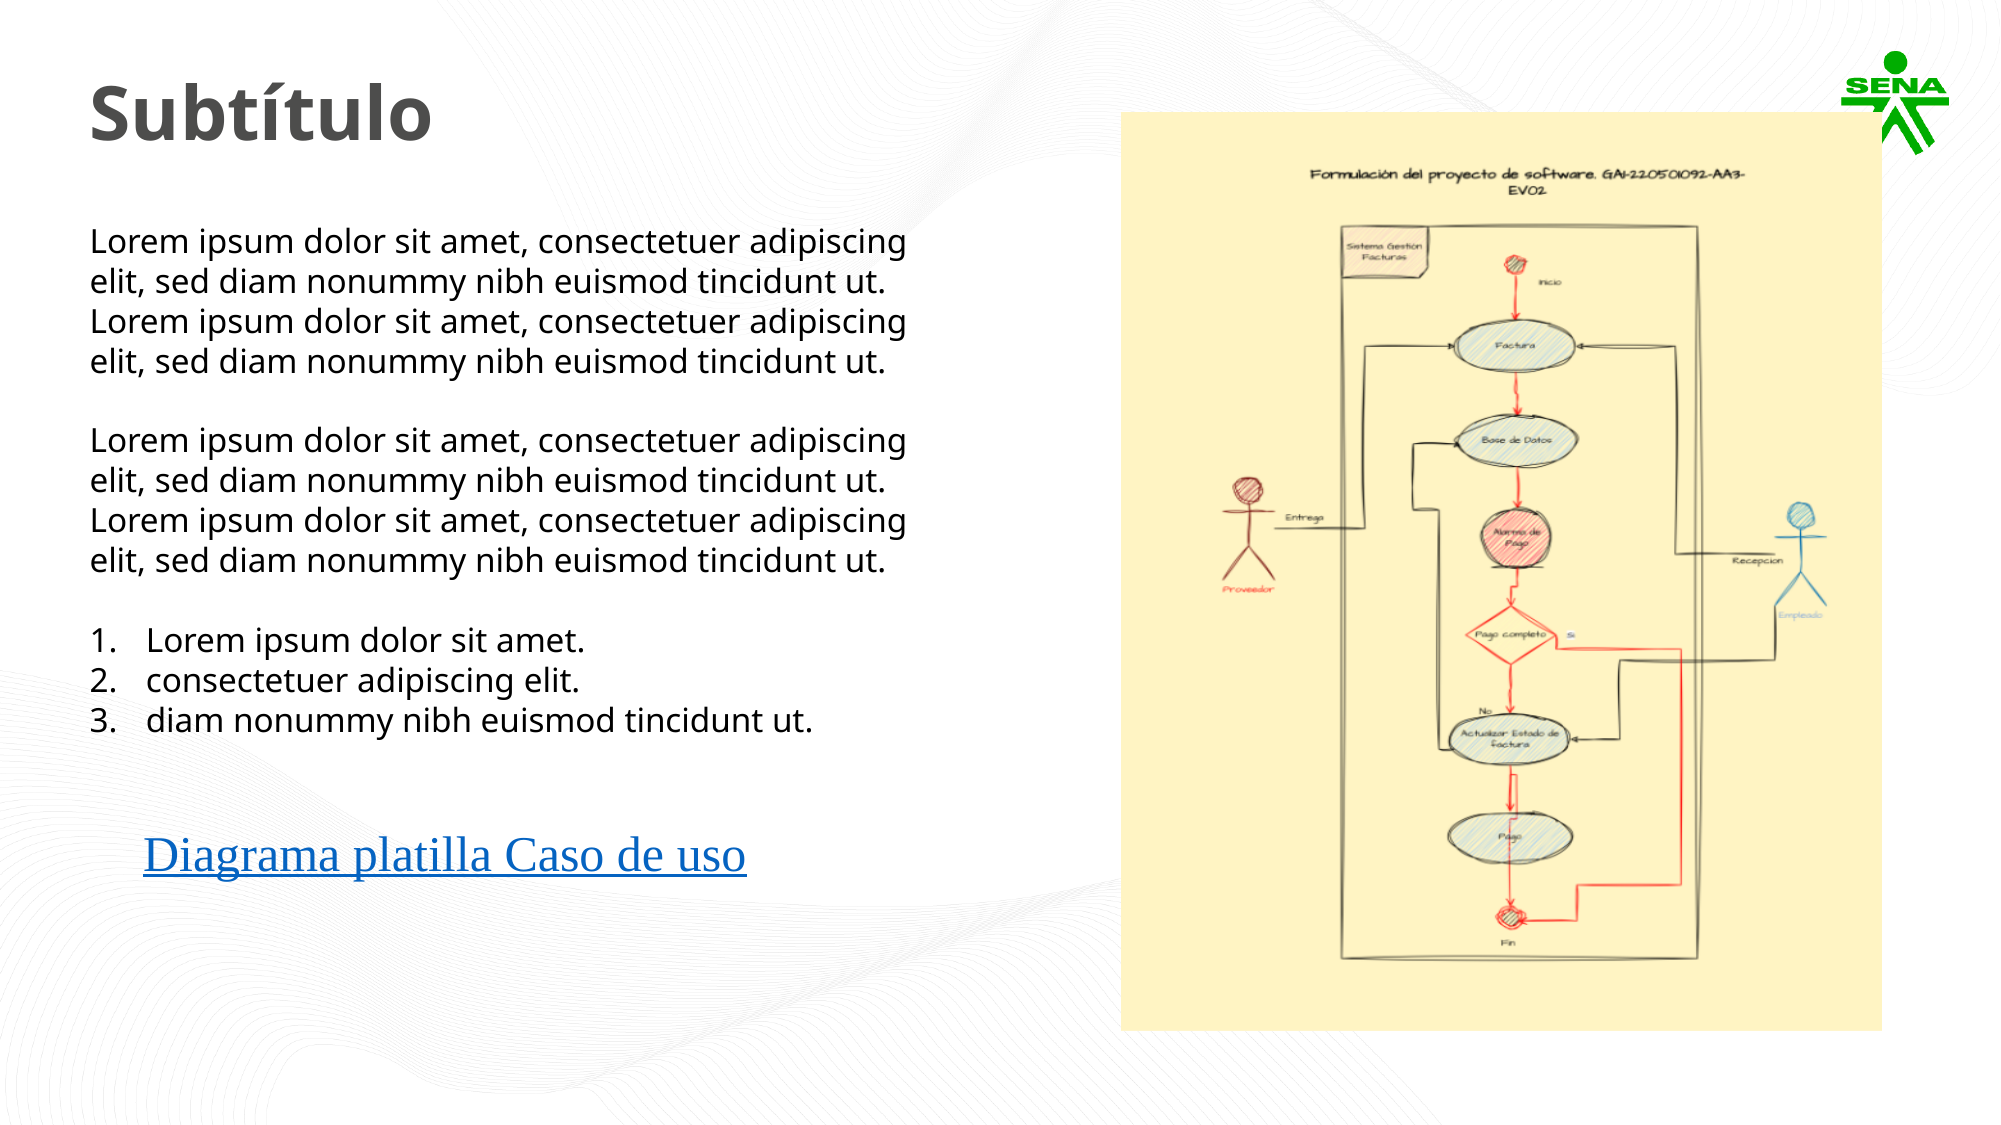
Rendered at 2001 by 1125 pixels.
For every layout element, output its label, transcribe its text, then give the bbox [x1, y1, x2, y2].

text_box Diagrama platilla Caso de uso [128, 813, 875, 889]
text_box Subtítulo [74, 68, 1685, 190]
text_box Lorem ipsum dolor sit amet, consectetuer adipiscing elit, sed diam nonummy nibh euismod tincidunt ut. Lorem ipsum dolor sit amet, consectetuer adipiscing elit, sed diam nonummy nibh euismod tincidunt ut. Lorem ipsum dolor sit amet, consectetuer adipiscing elit, sed diam nonummy nibh euismod tincidunt ut. Lorem ipsum dolor sit amet, consectetuer adipiscing elit, sed diam nonummy nibh euismod tincidunt ut. Lorem ipsum dolor sit amet. consectetuer adipiscing elit. diam nonummy nibh euismod tincidunt ut. [74, 212, 980, 747]
picture [0, 0, 2001, 1125]
